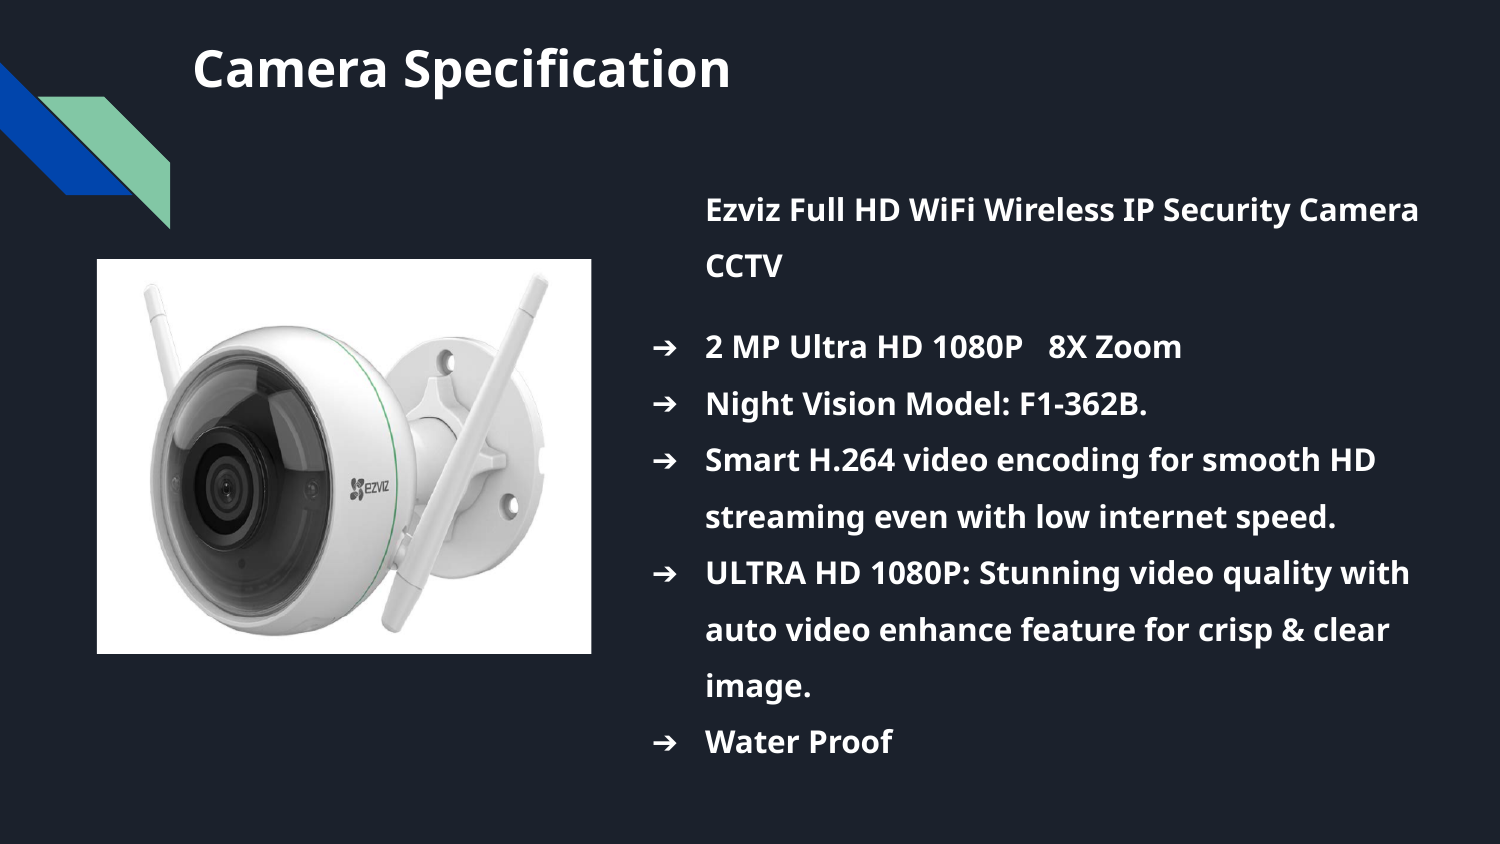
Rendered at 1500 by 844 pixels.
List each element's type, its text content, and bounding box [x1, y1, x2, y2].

picture [96, 259, 592, 655]
title Camera Specification [177, 21, 1109, 100]
list Ezviz Full HD WiFi Wireless IP Security Camera CCTV 2 MP Ultra HD 1080P 8X Zoom Night Vision Model: F1-362B. Smart H.264 video encoding for smooth HD streaming even with low internet speed. ULTRA HD 1080P: Stunning video quality with auto video enhance feature for crisp & clear image. Water Proof [615, 156, 1479, 763]
